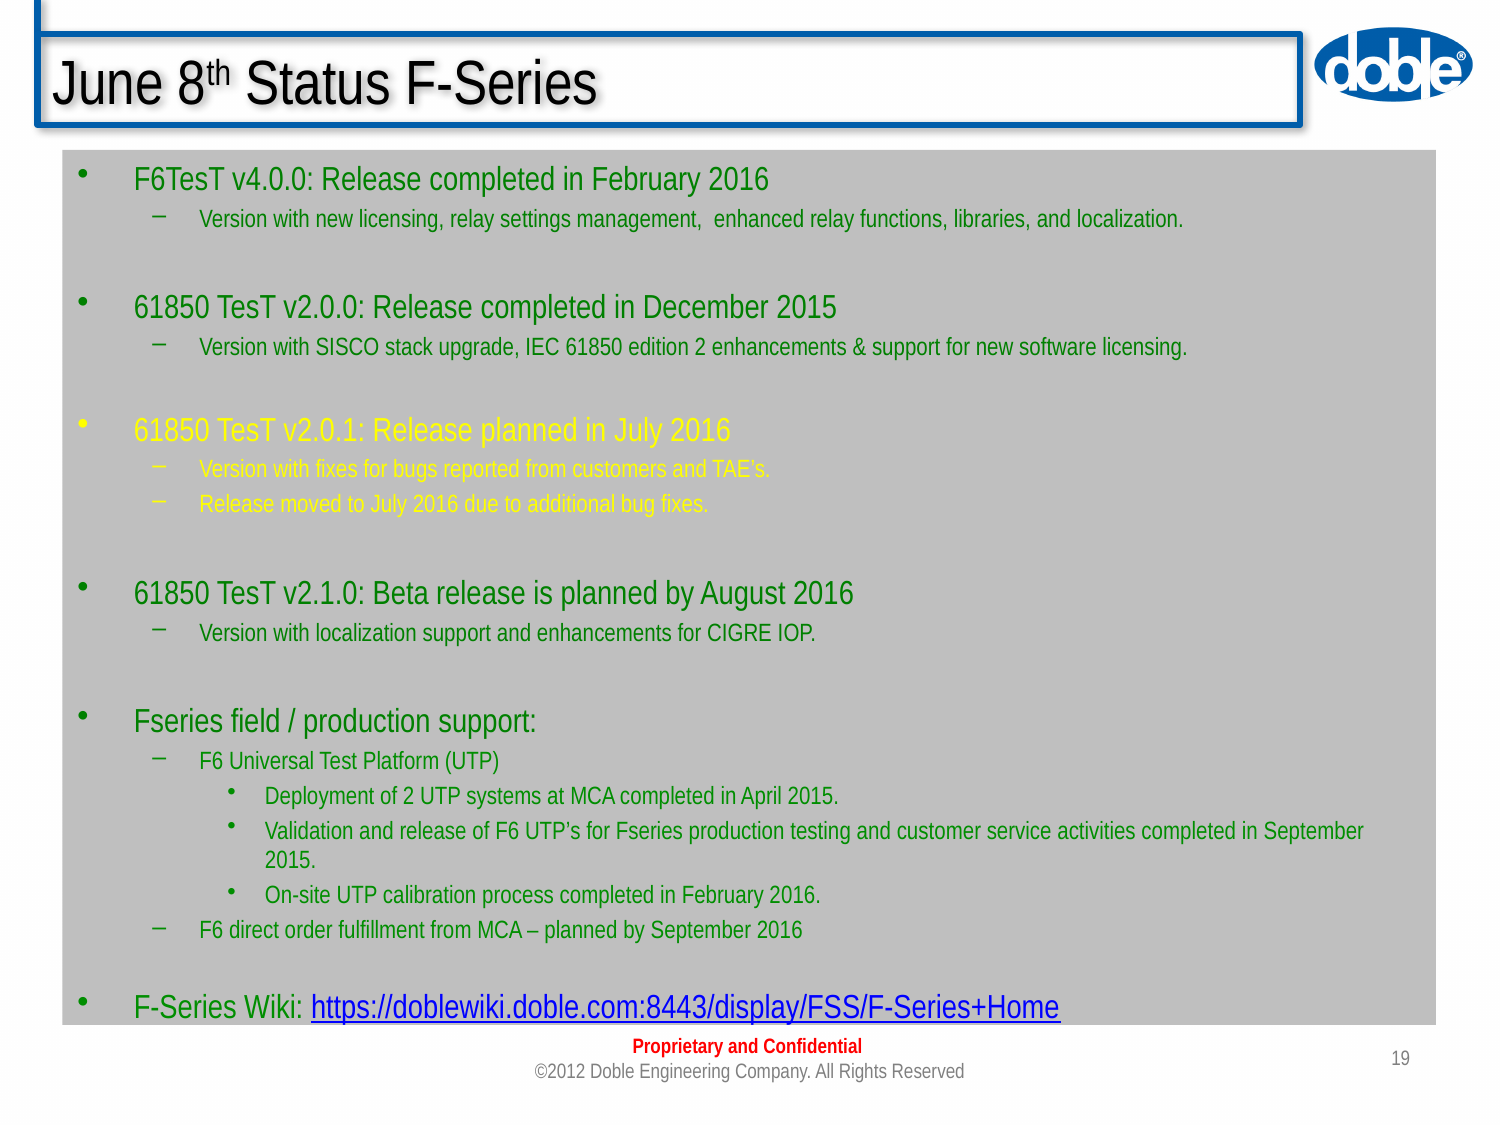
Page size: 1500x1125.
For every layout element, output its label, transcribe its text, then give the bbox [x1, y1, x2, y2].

picture [0, 0, 1500, 1125]
text_box F6TesT v4.0.0: Release completed in February 2016 Version with new licensing, relay settings management, enhanced relay functions, libraries, and localization. 61850 TesT v2.0.0: Release completed in December 2015 Version with SISCO stack upgrade, IEC 61850 edition 2 enhancements & support for new software licensing. 61850 TesT v2.0.1: Release planned in July 2016 Version with fixes for bugs reported from customers and TAE’s. Release moved to July 2016 due to additional bug fixes. 61850 TesT v2.1.0: Beta release is planned by August 2016 Version with localization support and enhancements for CIGRE IOP. Fseries field / production support: F6 Universal Test Platform (UTP) Deployment of 2 UTP systems at MCA completed in April 2015. Validation and release of F6 UTP’s for Fseries production testing and customer service activities completed in September 2015. On-site UTP calibration process completed in February 2016. F6 direct order fulfillment from MCA – planned by September 2016 F-Series Wiki: https://doblewiki.doble.com:8443/display/FSS/F-Series+Home [62, 149, 1436, 1025]
title June 8th Status F-Series [34, 31, 1303, 128]
